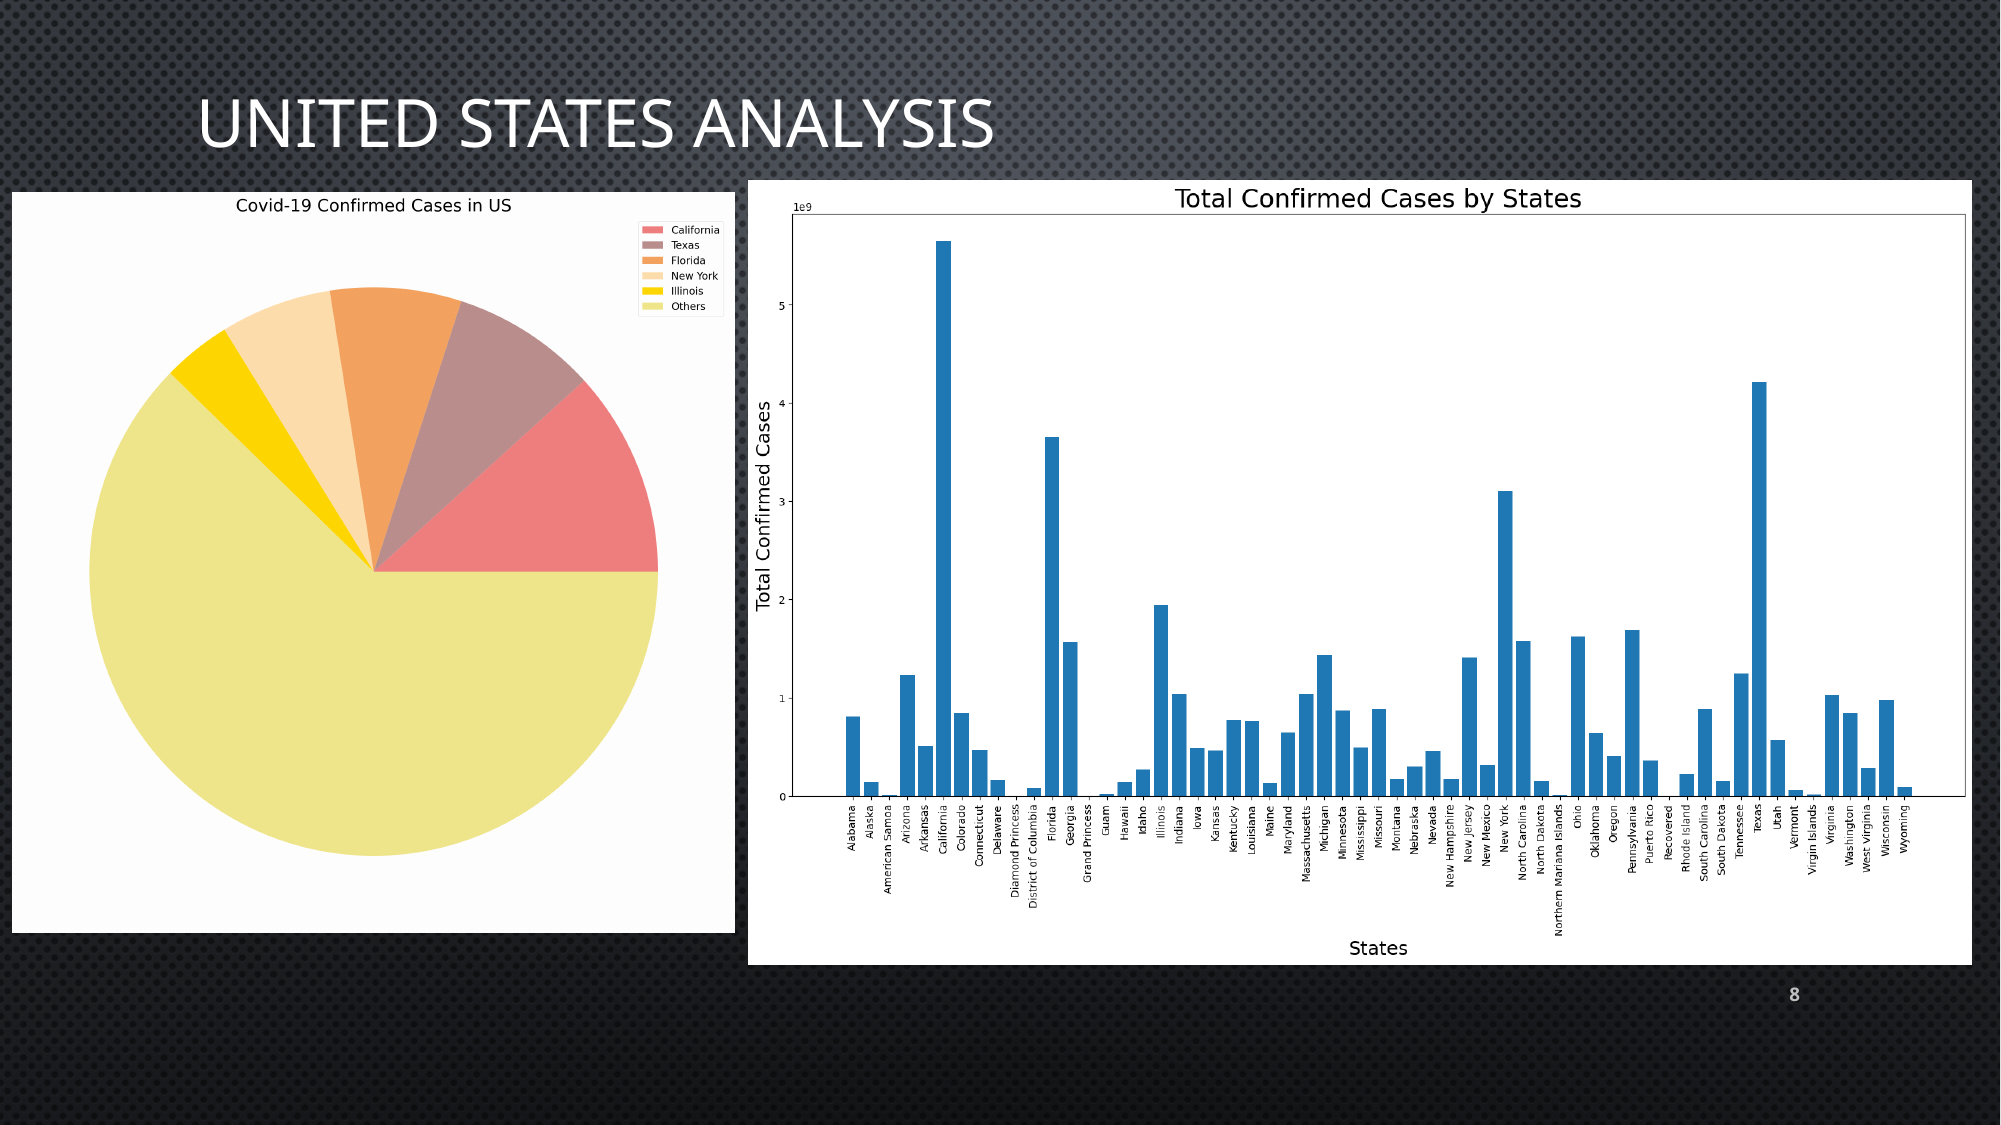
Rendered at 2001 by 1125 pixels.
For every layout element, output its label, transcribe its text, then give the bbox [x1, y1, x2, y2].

picture [748, 180, 1972, 966]
title United states analysis [181, 3, 1819, 239]
slide_number 8 [1724, 966, 1816, 1025]
picture [12, 192, 735, 933]
